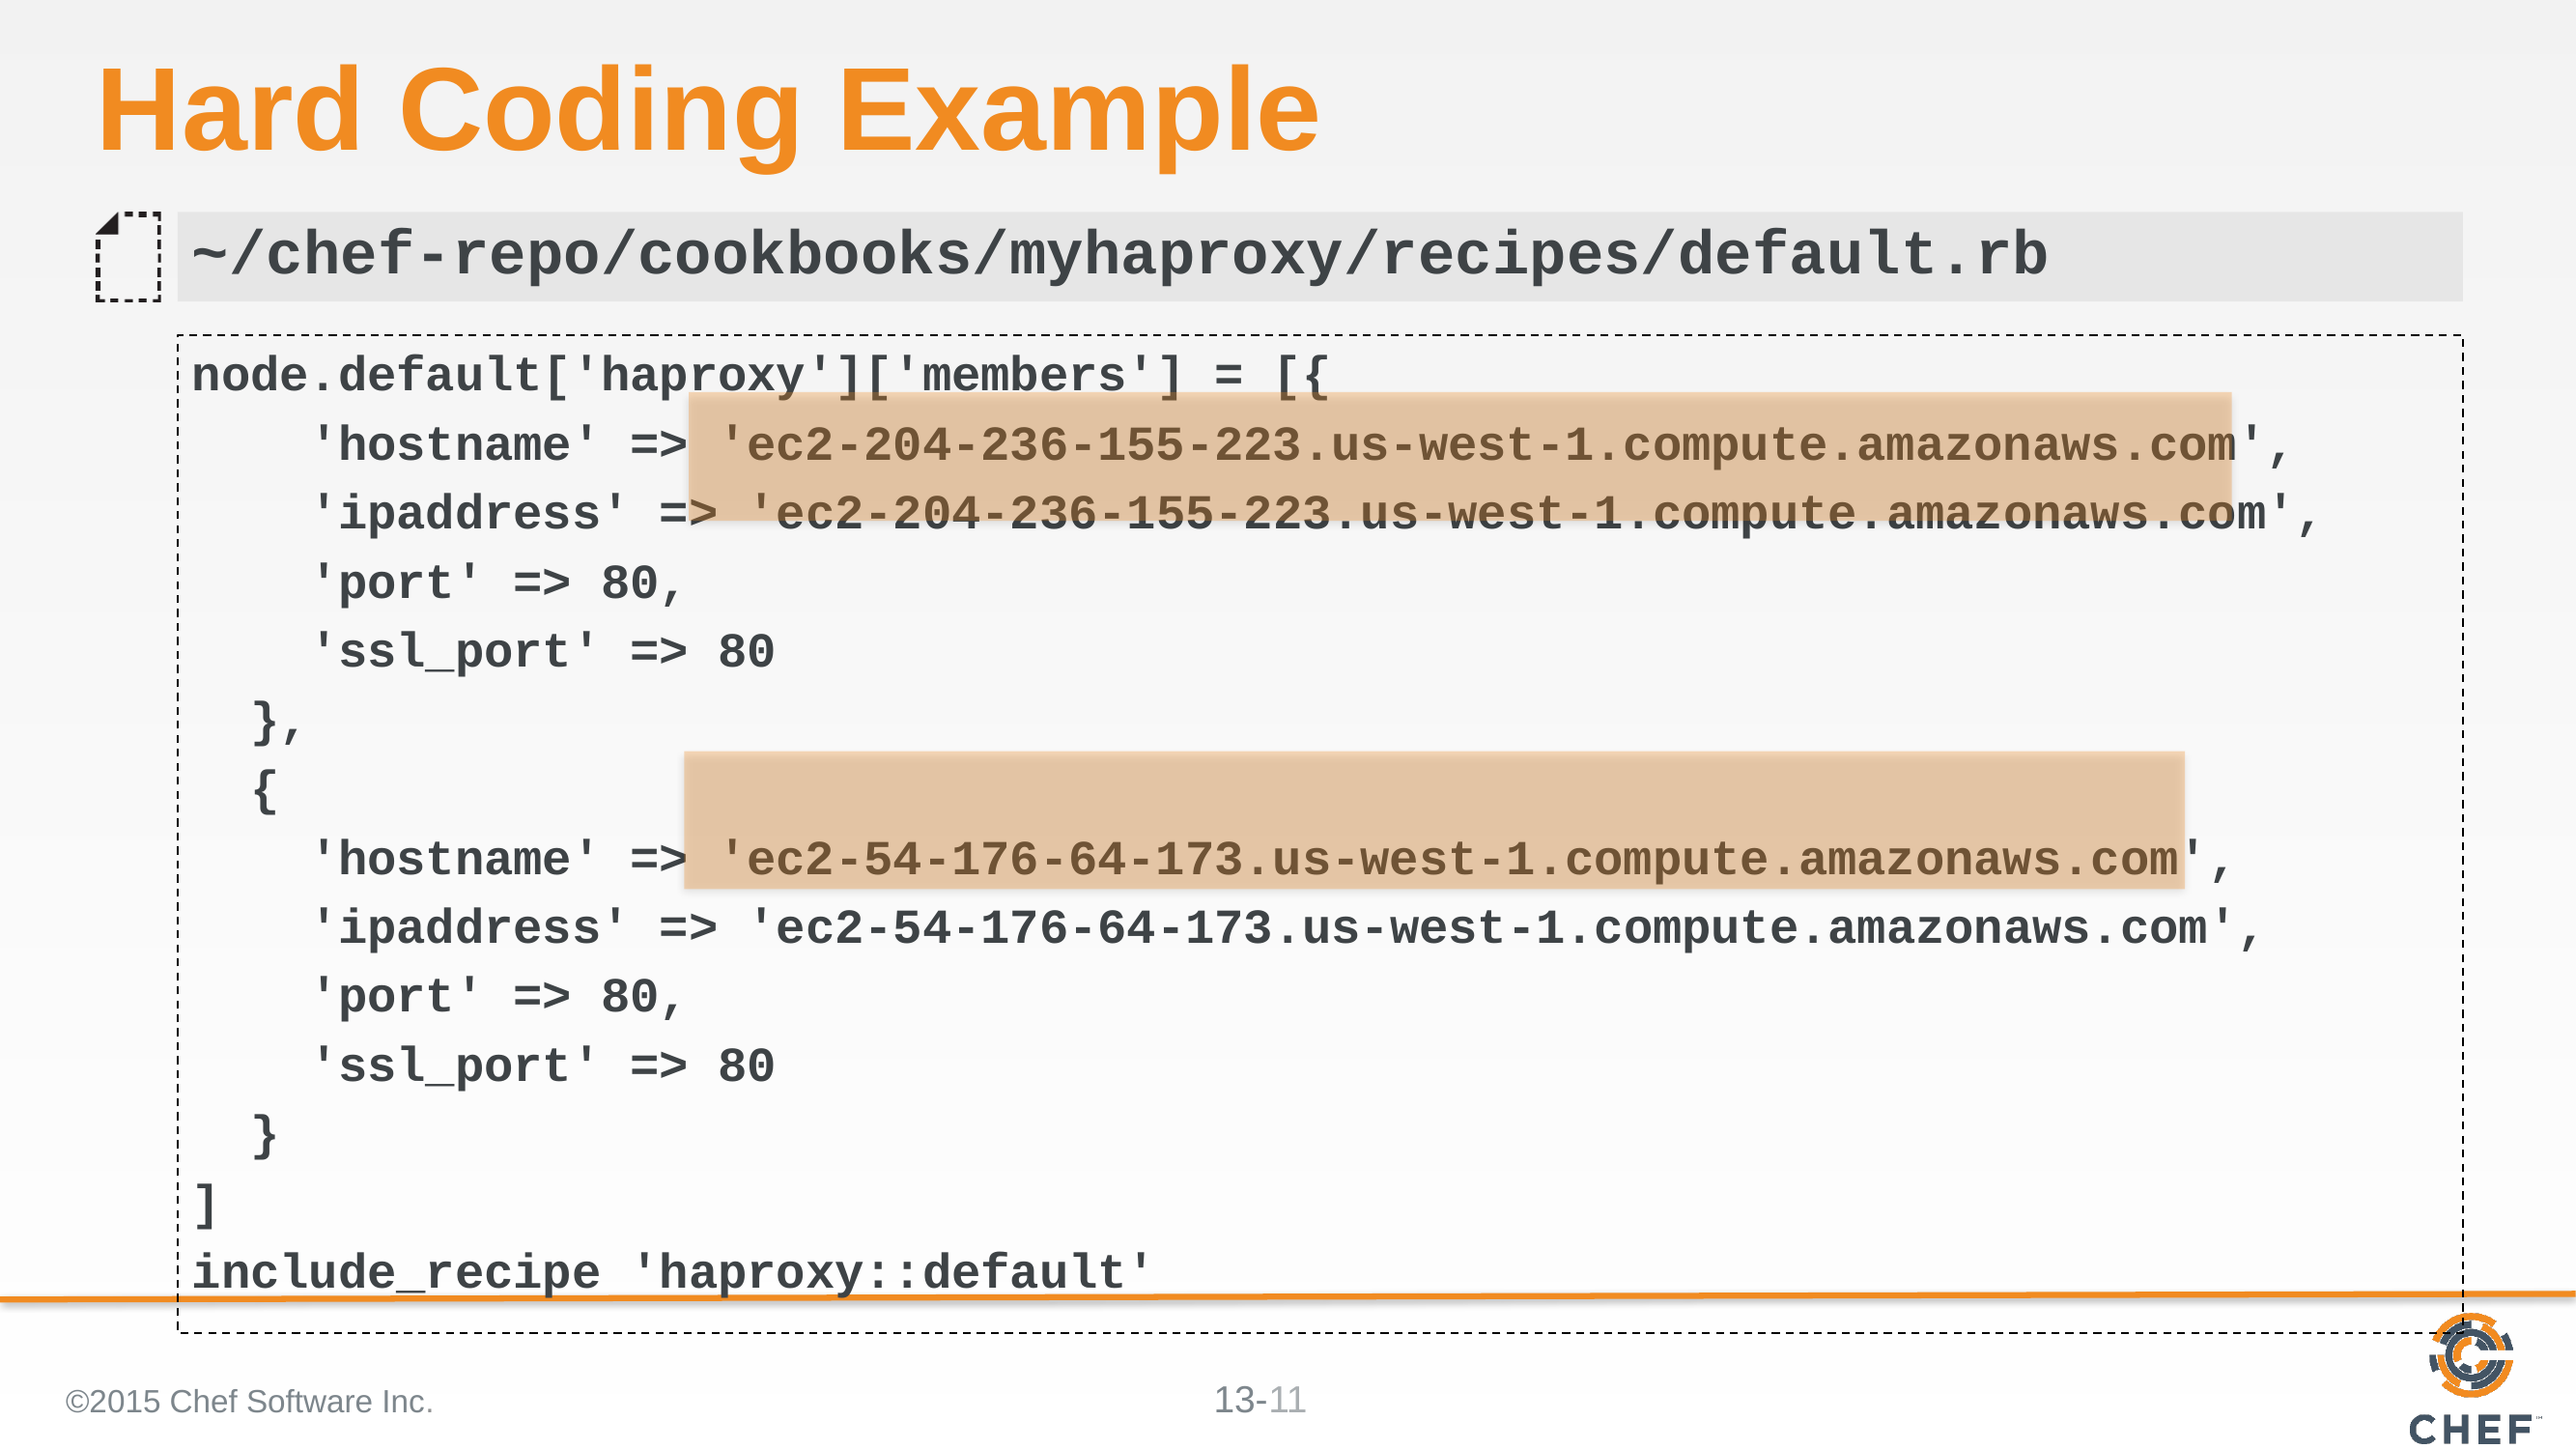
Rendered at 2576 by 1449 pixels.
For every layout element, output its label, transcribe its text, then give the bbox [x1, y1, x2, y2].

footer ©2015 Chef Software Inc. [51, 1359, 952, 1440]
list node.default['haproxy']['members'] = [{ 'hostname' => 'ec2-204-236-155-223.us-west-1.compute.amazonaws.com', 'ipaddress' => 'ec2-204-236-155-223.us-west-1.compute.amazonaws.com', 'port' => 80, 'ssl_port' => 80 }, { 'hostname' => 'ec2-54-176-64-173.us-west-1.compute.amazonaws.com', 'ipaddress' => 'ec2-54-176-64-173.us-west-1.compute.amazonaws.com', 'port' => 80, 'ssl_port' => 80 } ] include_recipe 'haproxy::default' [177, 334, 2464, 1334]
slide_number 11 [998, 1359, 1578, 1437]
text_box [688, 391, 2232, 522]
list ~/chef-repo/cookbooks/myhaproxy/recipes/default.rb [177, 212, 2463, 302]
text_box [684, 751, 2186, 890]
picture [2399, 1297, 2550, 1449]
title Hard Coding Example [96, 48, 2463, 180]
